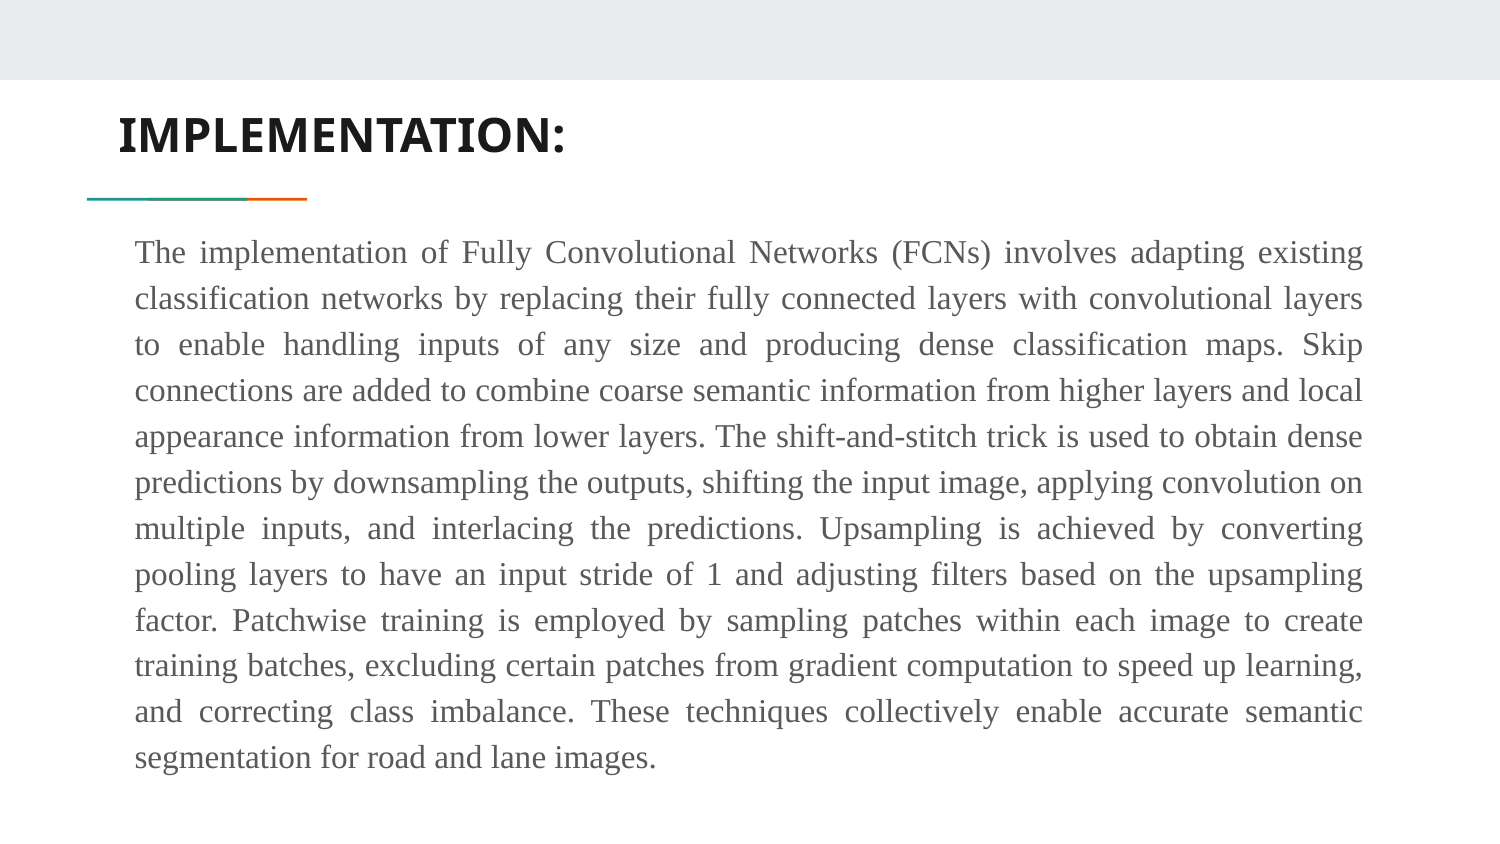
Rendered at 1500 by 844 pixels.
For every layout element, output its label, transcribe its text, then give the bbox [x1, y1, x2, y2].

list The implementation of Fully Convolutional Networks (FCNs) involves adapting existing classification networks by replacing their fully connected layers with convolutional layers to enable handling inputs of any size and producing dense classification maps. Skip connections are added to combine coarse semantic information from higher layers and local appearance information from lower layers. The shift-and-stitch trick is used to obtain dense predictions by downsampling the outputs, shifting the input image, applying convolution on multiple inputs, and interlacing the predictions. Upsampling is achieved by converting pooling layers to have an input stride of 1 and adjusting filters based on the upsampling factor. Patchwise training is employed by sampling patches within each image to create training batches, excluding certain patches from gradient computation to speed up learning, and correcting class imbalance. These techniques collectively enable accurate semantic segmentation for road and lane images. [119, 209, 1381, 819]
title IMPLEMENTATION: [103, 90, 1365, 178]
